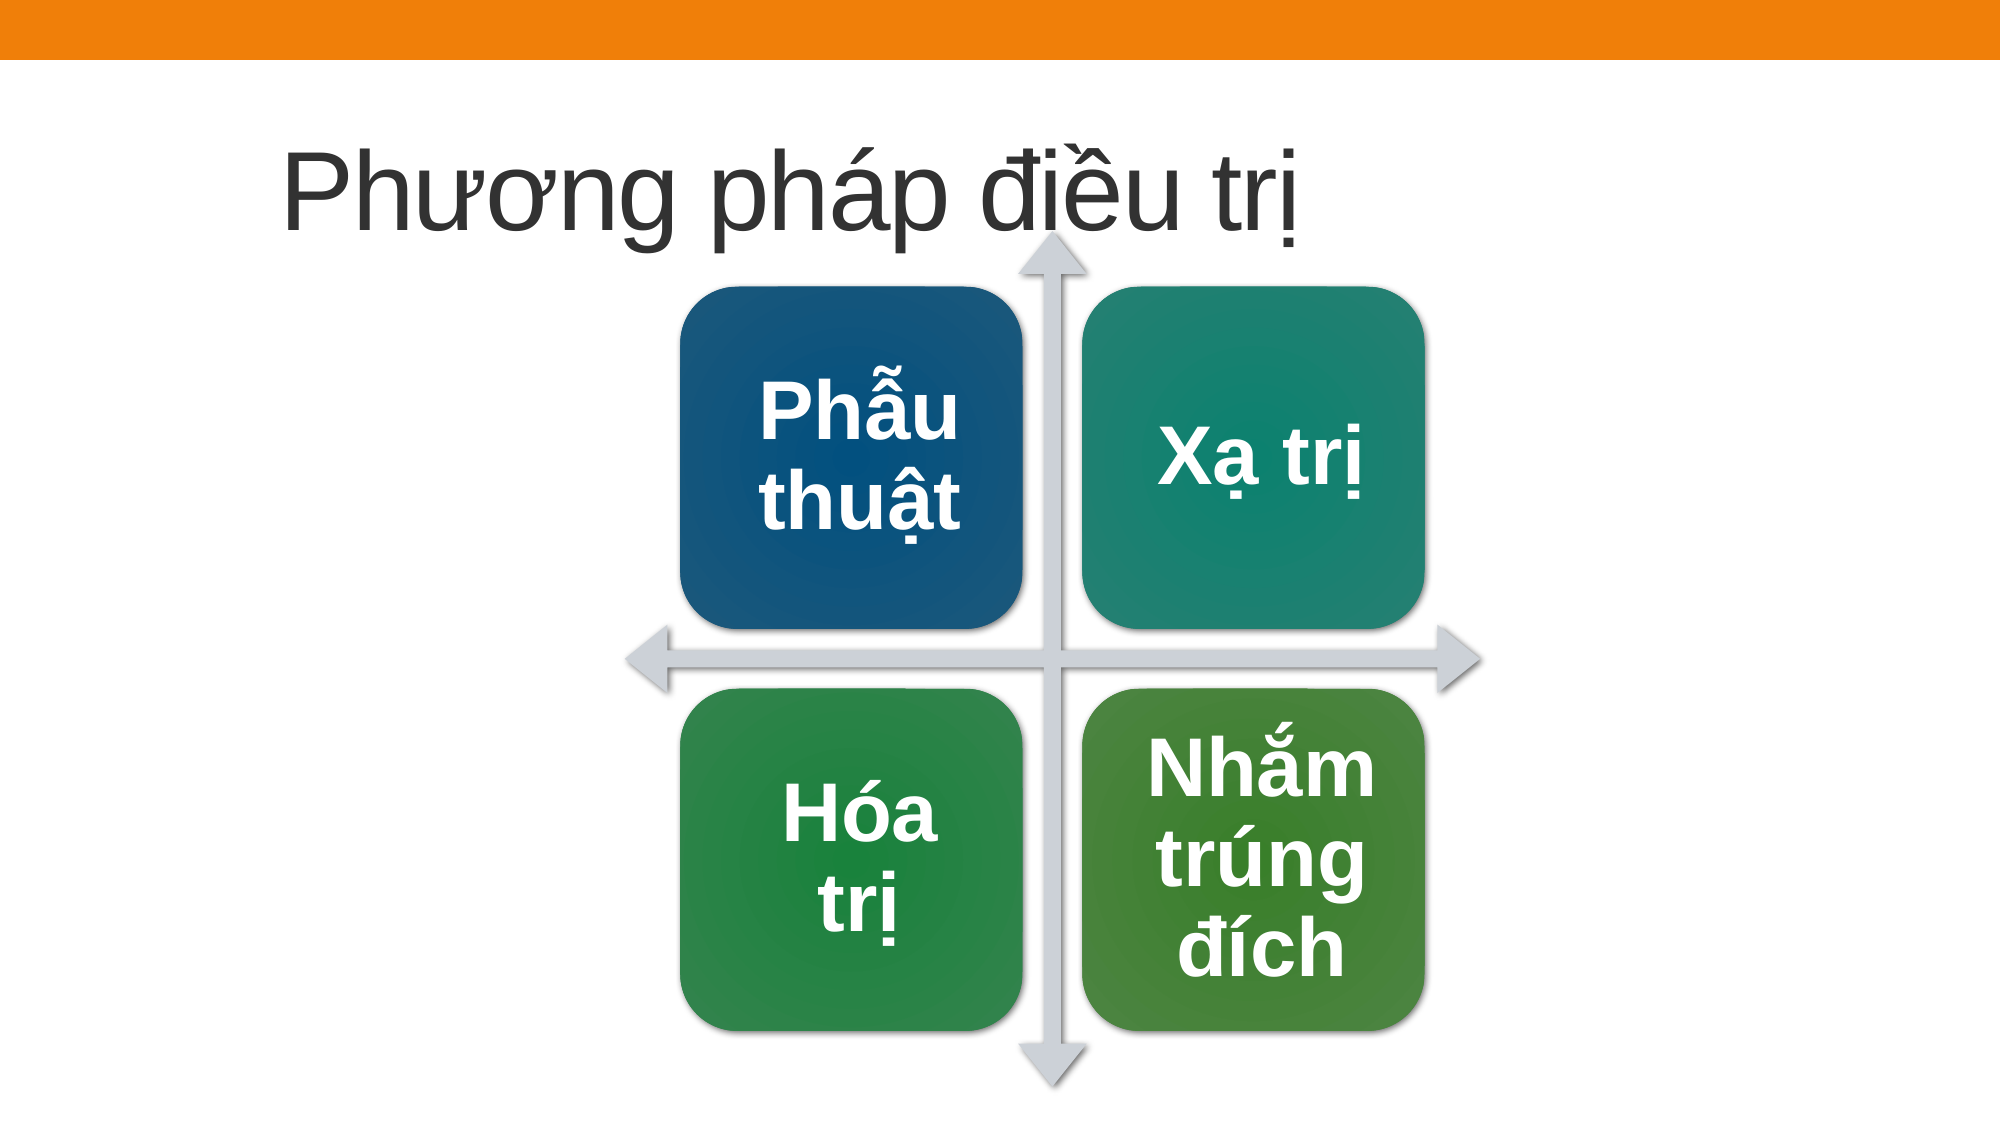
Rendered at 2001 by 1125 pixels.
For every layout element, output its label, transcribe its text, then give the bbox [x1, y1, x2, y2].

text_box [289, 230, 1815, 1087]
title Phương pháp điều trị [264, 80, 1727, 291]
